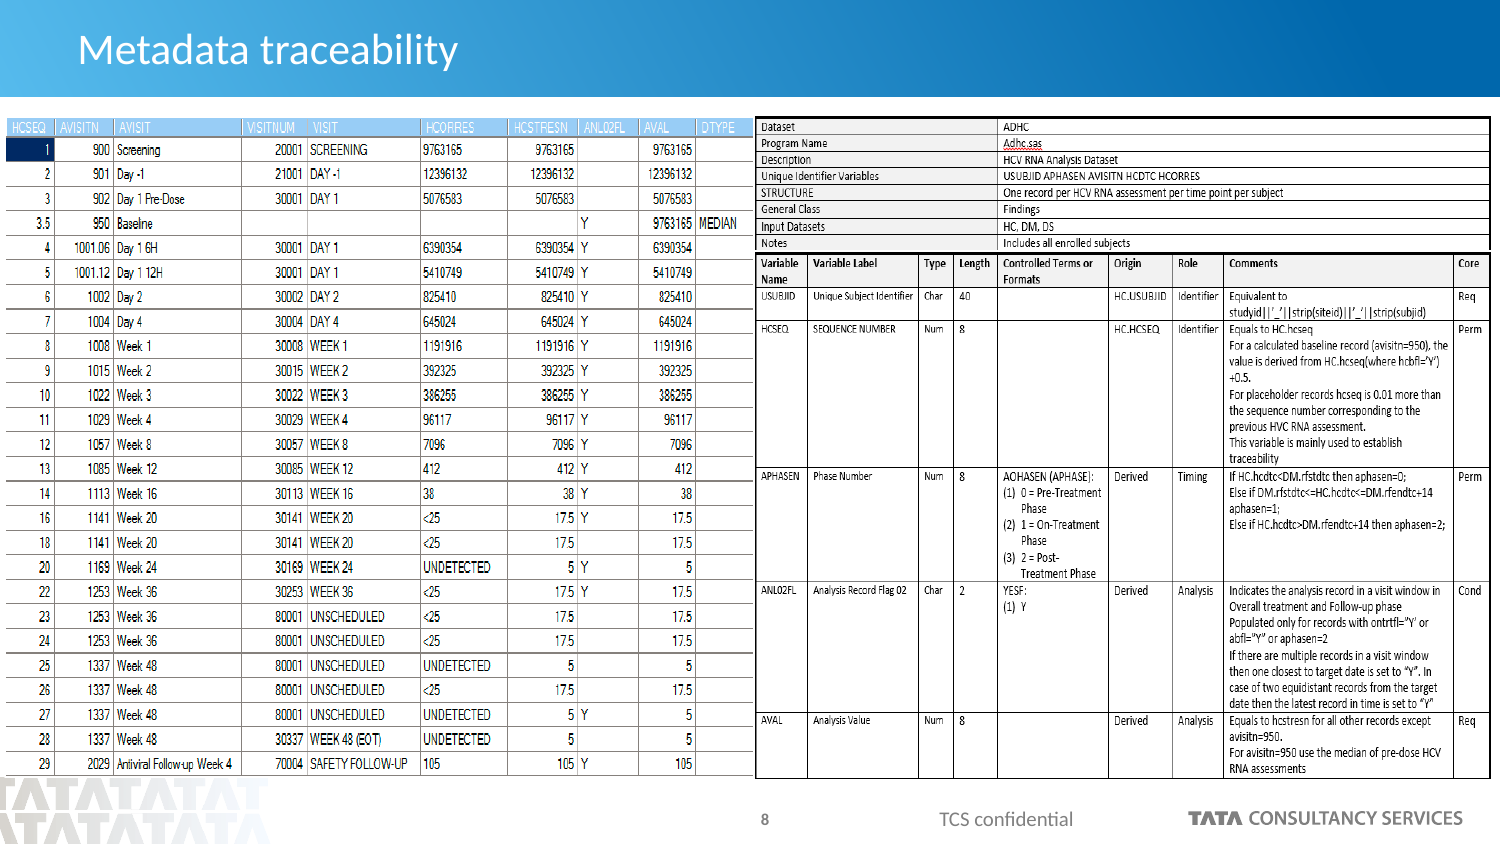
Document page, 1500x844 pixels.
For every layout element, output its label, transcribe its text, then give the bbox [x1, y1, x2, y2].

title Metadata traceability [66, 7, 1463, 87]
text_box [5, 113, 1492, 780]
list TCS confidential [775, 802, 1238, 834]
